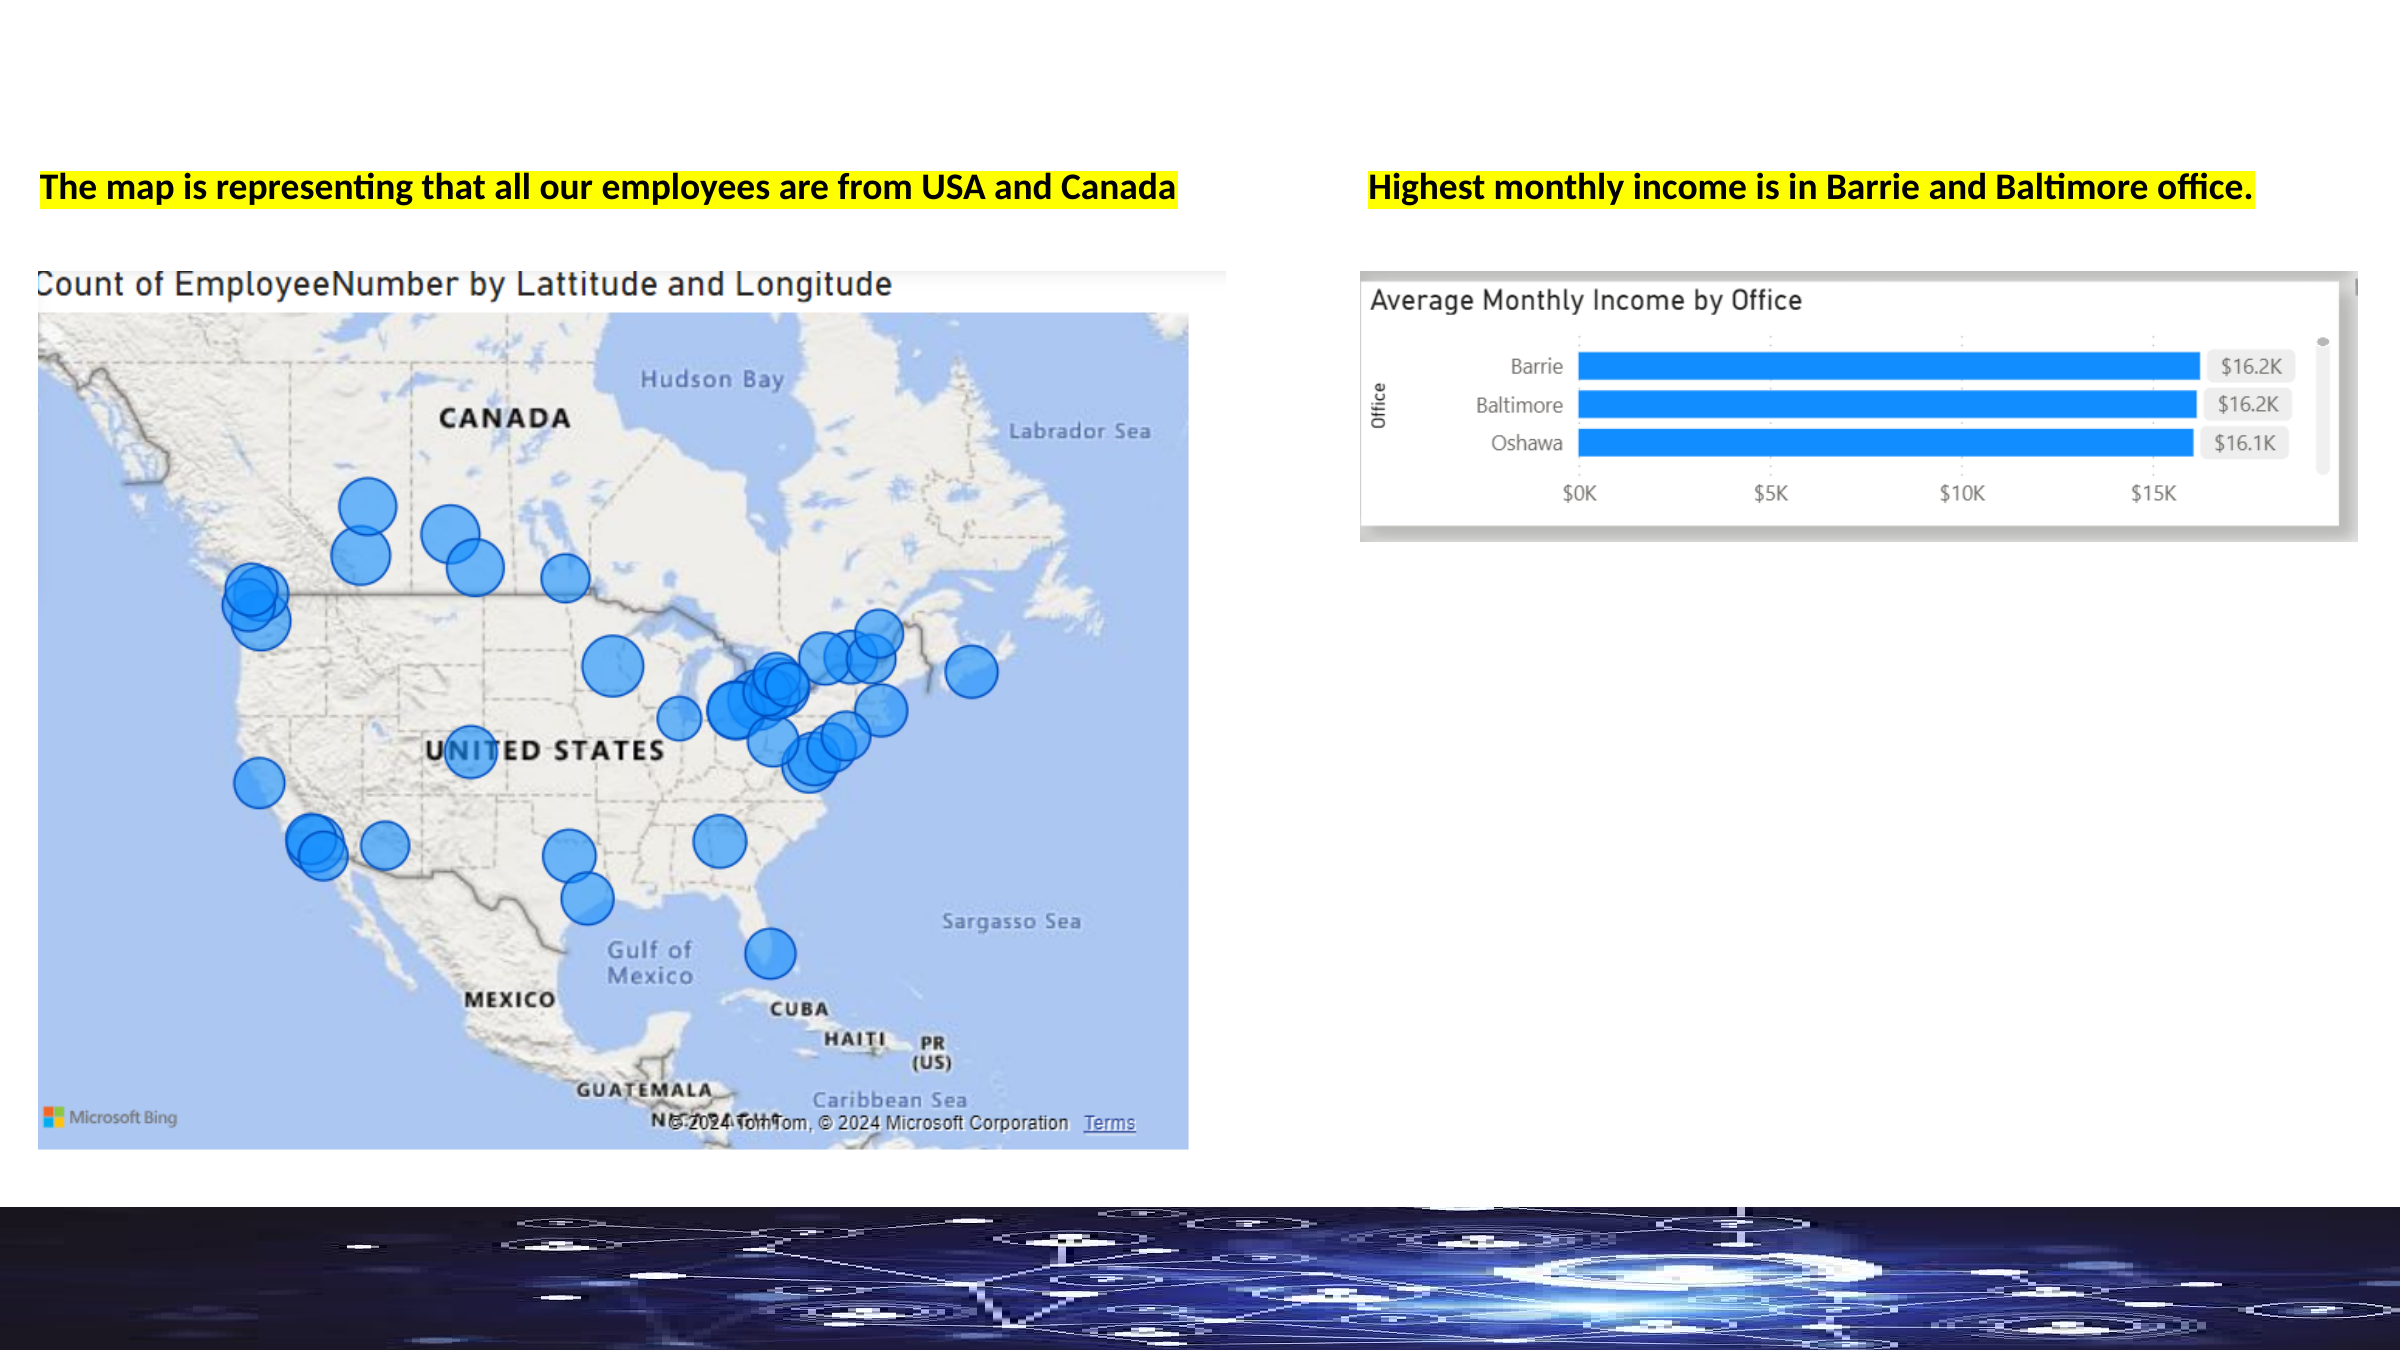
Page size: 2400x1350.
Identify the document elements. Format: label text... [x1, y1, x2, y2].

picture [1360, 271, 2358, 542]
picture [38, 271, 1226, 1156]
text_box The map is representing that all our employees are from USA and Canada [25, 154, 1225, 214]
text_box Highest monthly income is in Barrie and Baltimore office. [1353, 154, 2400, 214]
picture [0, 1207, 2400, 1350]
